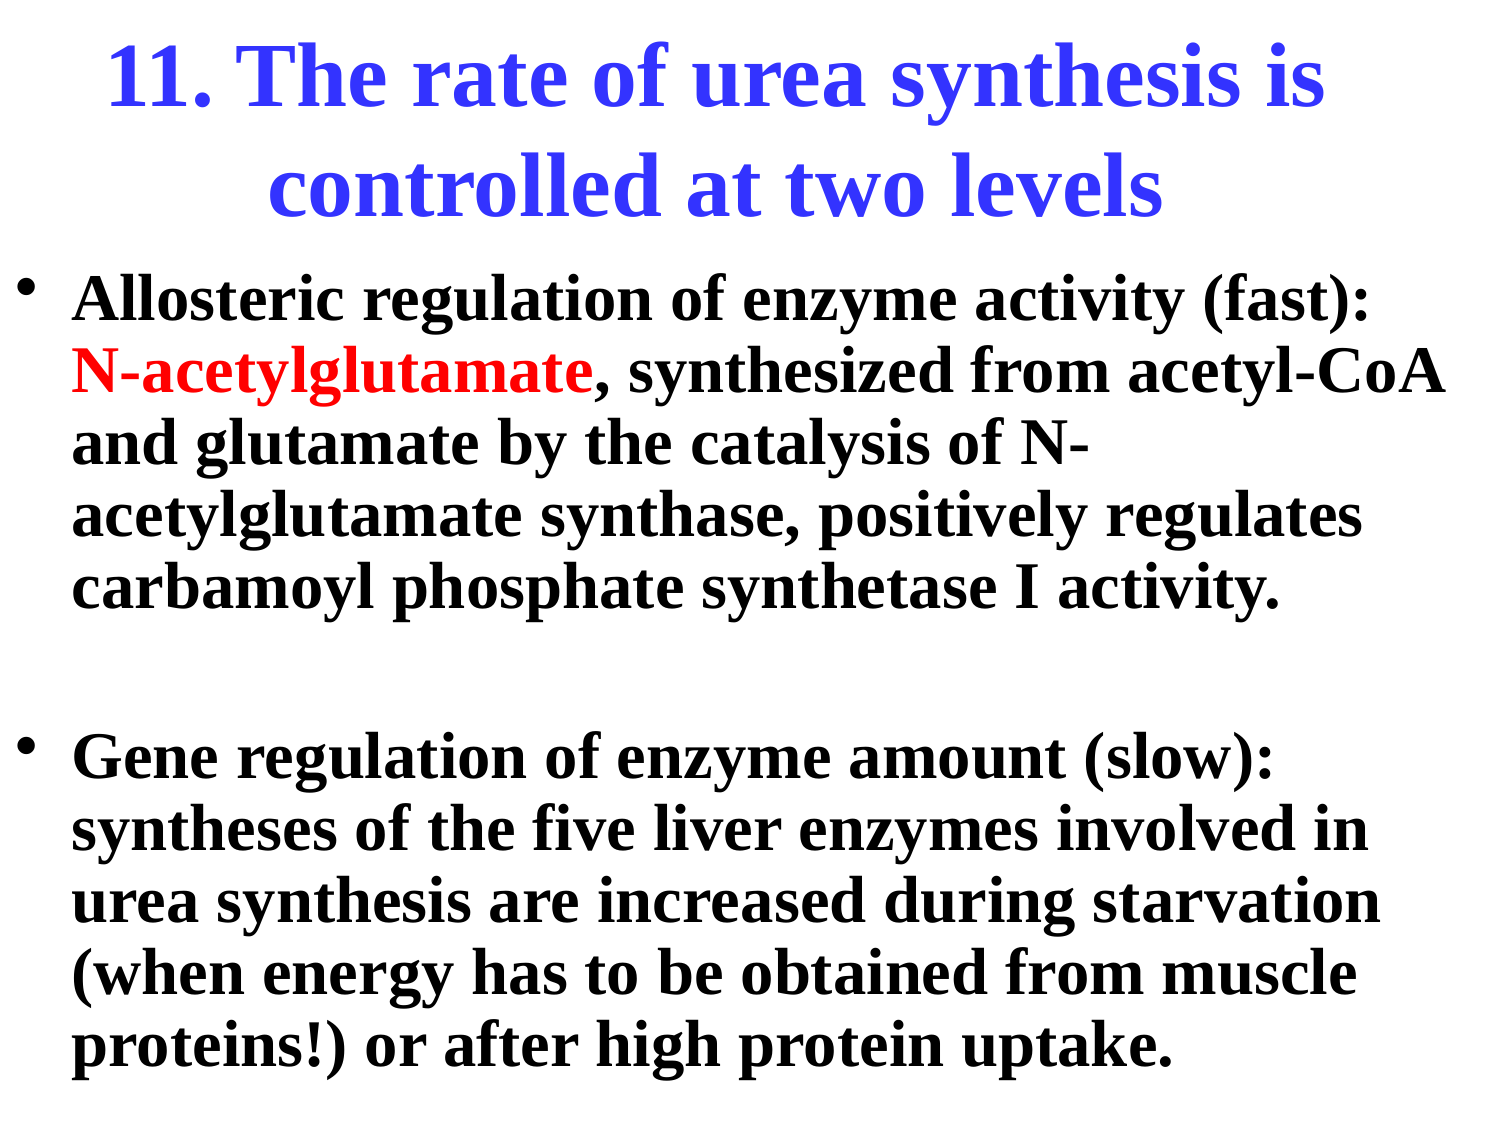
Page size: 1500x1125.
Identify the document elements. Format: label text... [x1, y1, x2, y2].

title 11. The rate of urea synthesis is controlled at two levels [41, 30, 1392, 219]
list Allosteric regulation of enzyme activity (fast): N-acetylglutamate, synthesized from acetyl-CoA and glutamate by the catalysis of N-acetylglutamate synthase, positively regulates carbamoyl phosphate synthetase I activity. Gene regulation of enzyme amount (slow): syntheses of the five liver enzymes involved in urea synthesis are increased during starvation (when energy has to be obtained from muscle proteins!) or after high protein uptake. [0, 255, 1500, 931]
